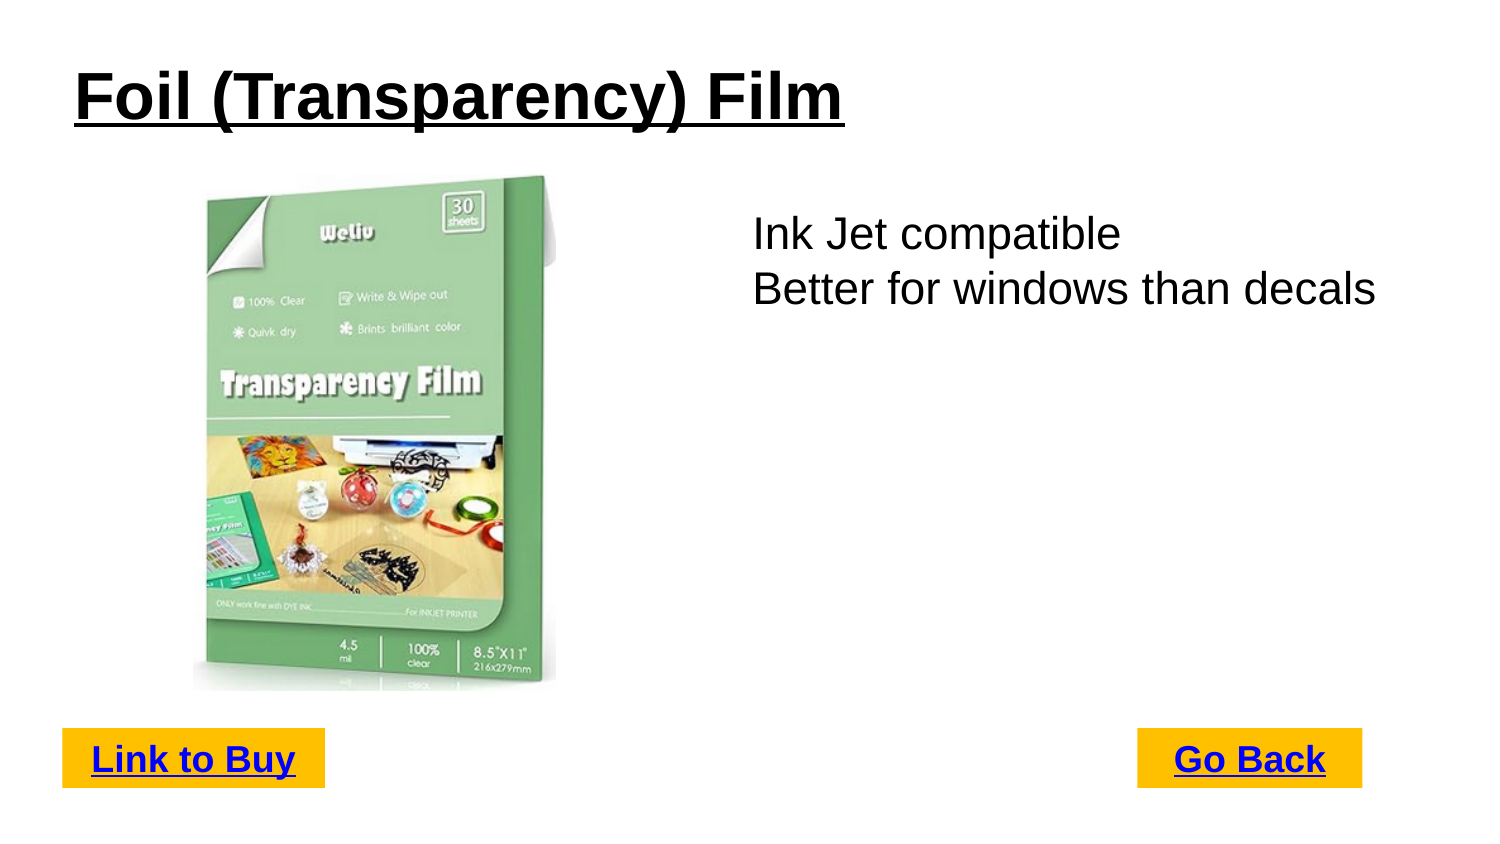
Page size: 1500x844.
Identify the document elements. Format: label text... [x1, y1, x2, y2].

text_box Link to Buy [62, 728, 325, 788]
text_box Go Back [1137, 728, 1363, 788]
picture [193, 157, 556, 691]
text_box Ink Jet compatible Better for windows than decals [737, 196, 1463, 322]
text_box Foil (Transparency) Film [62, 46, 1413, 139]
